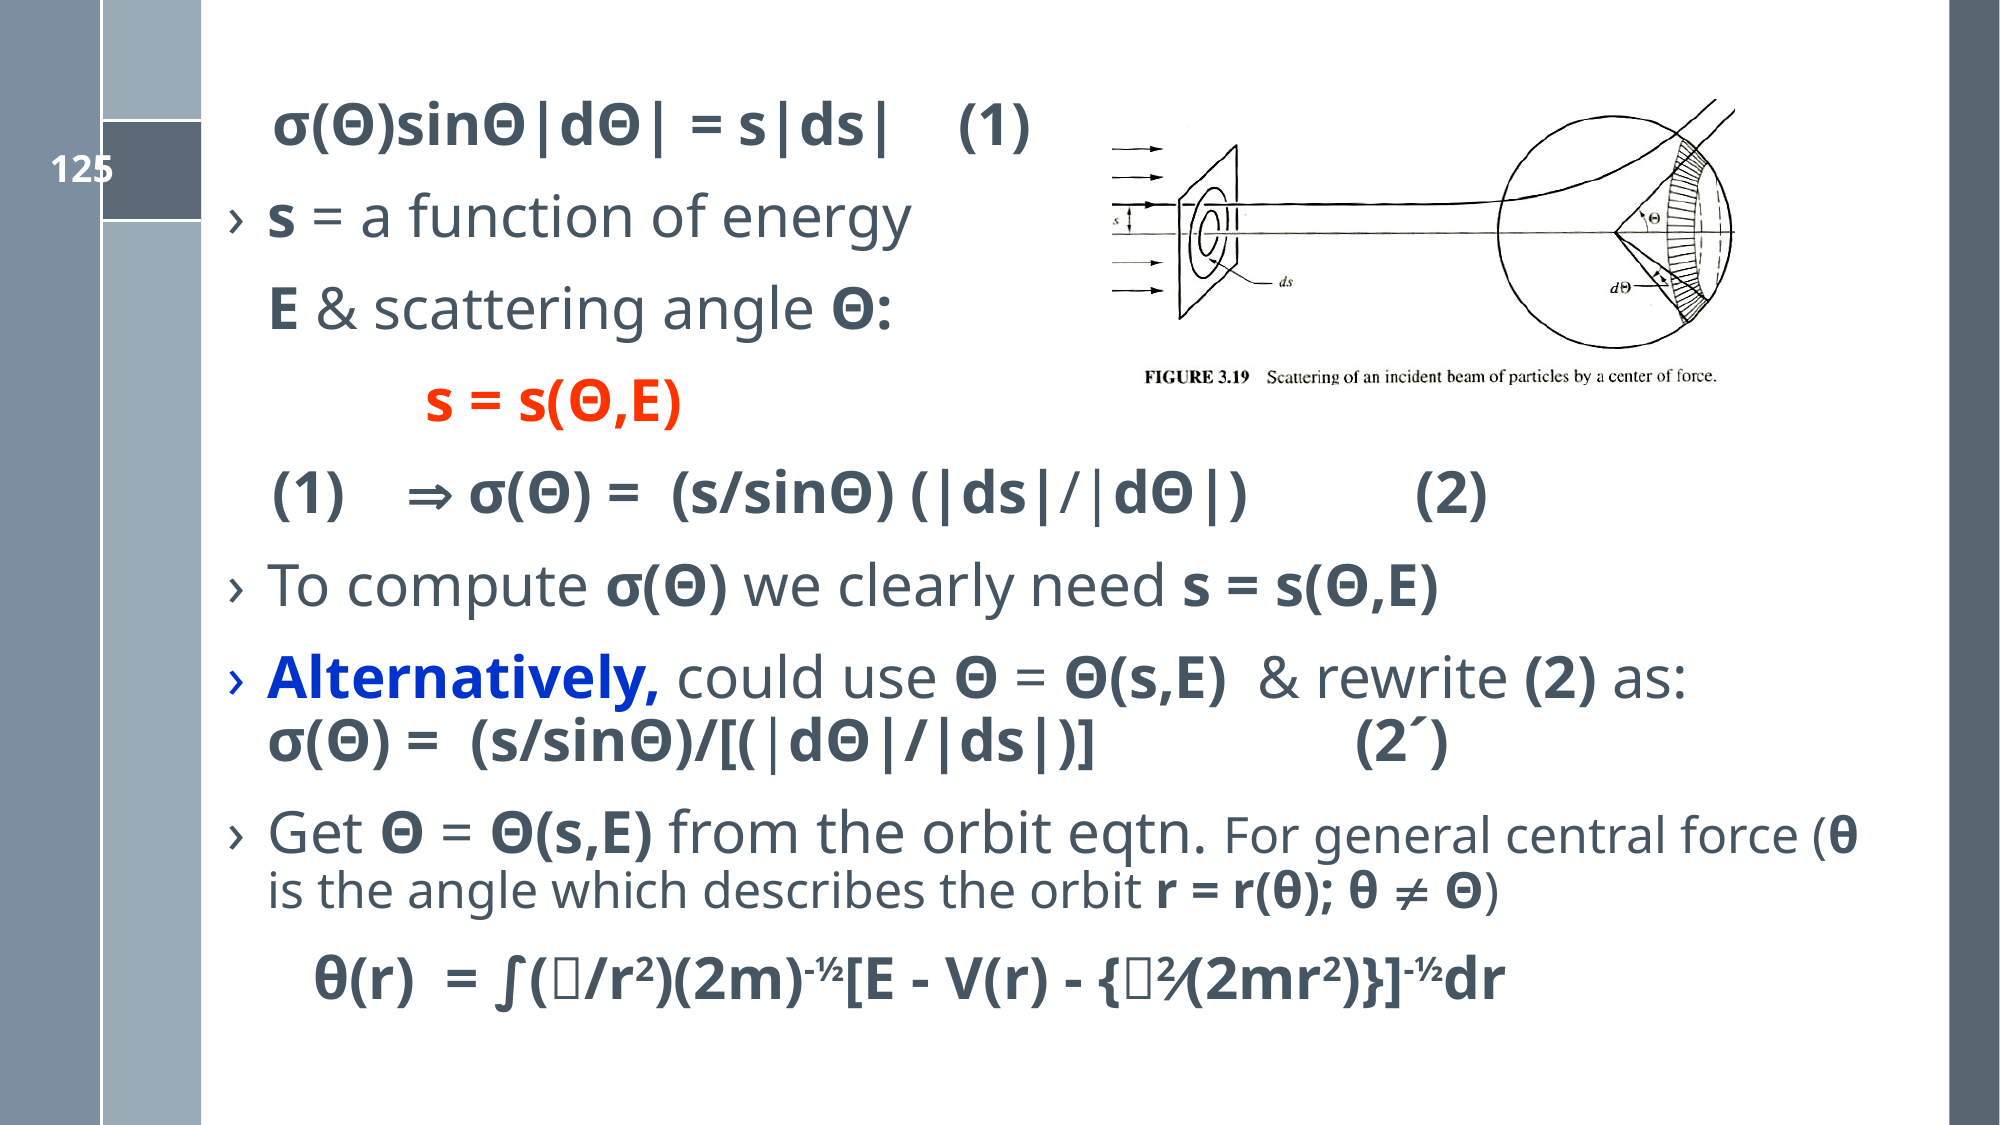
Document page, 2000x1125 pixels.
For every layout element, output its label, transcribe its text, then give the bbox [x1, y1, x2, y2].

list σ(Θ)sinΘ|dΘ| = s|ds| (1) s = a function of energy E & scattering angle Θ: s = s(Θ,E) (1)  σ(Θ) = (s/sinΘ) (|ds|/|dΘ|) (2) To compute σ(Θ) we clearly need s = s(Θ,E) Alternatively, could use Θ = Θ(s,E) & rewrite (2) as: σ(Θ) = (s/sinΘ)/[(|dΘ|/|ds|)] (2´) Get Θ = Θ(s,E) from the orbit eqtn. For general central force (θ is the angle which describes the orbit r = r(θ); θ  Θ) θ(r) = ∫(/r2)(2m)-½[E - V(r) - {2(2mr2)}]-½dr [212, 87, 1913, 1113]
picture [1112, 99, 1735, 385]
